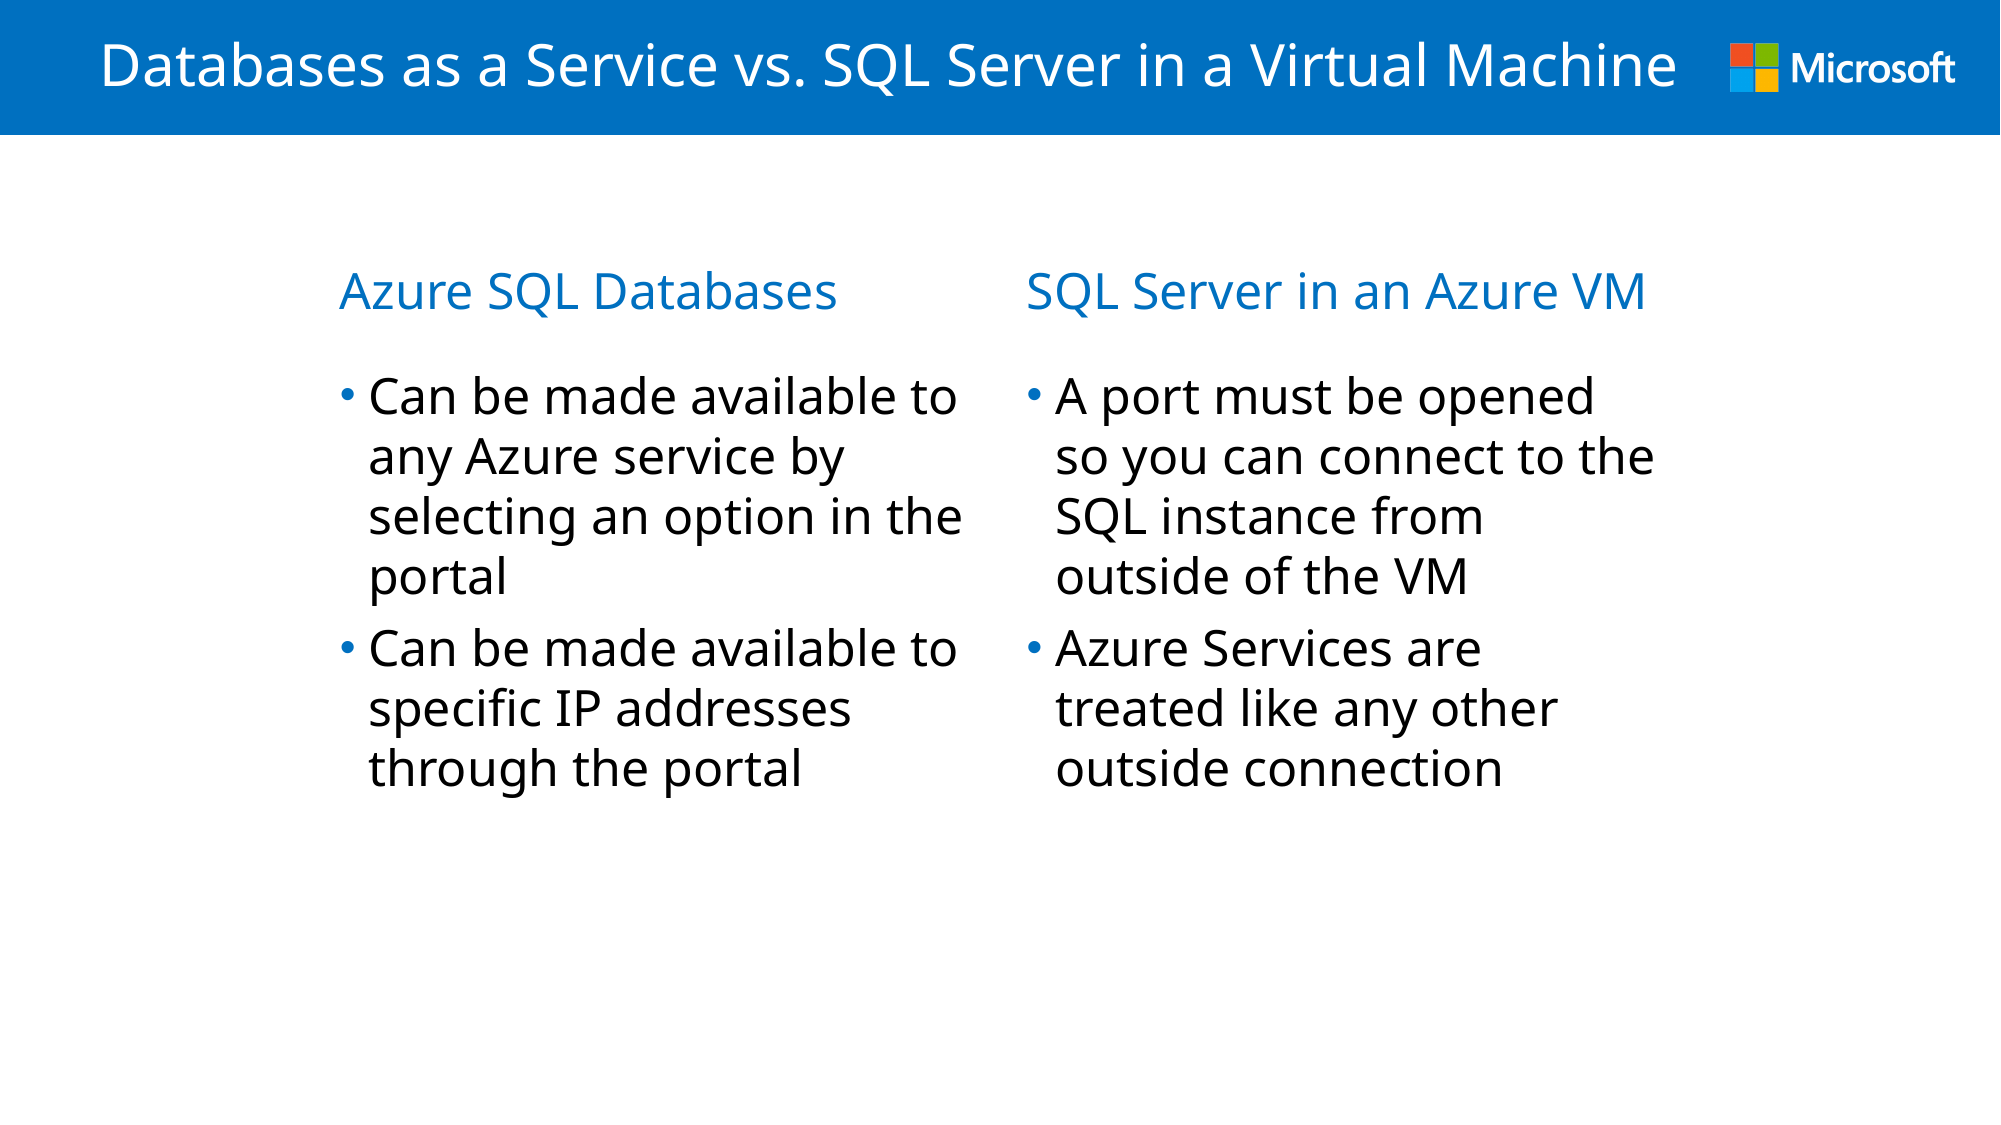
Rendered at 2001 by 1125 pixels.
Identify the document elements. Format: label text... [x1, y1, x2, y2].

title Databases as a Service vs. SQL Server in a Virtual Machine [99, 0, 1901, 136]
picture [1901, 14, 1986, 121]
text_box SQL Server in an Azure VM [1011, 251, 1675, 356]
text_box Can be made available to any Azure service by selecting an option in the portal Can be made available to specific IP addresses through the portal [324, 356, 988, 1005]
text_box Azure SQL Databases [324, 251, 988, 356]
text_box A port must be opened so you can connect to the SQL instance from outside of the VM Azure Services are treated like any other outside connection [1011, 356, 1675, 1005]
